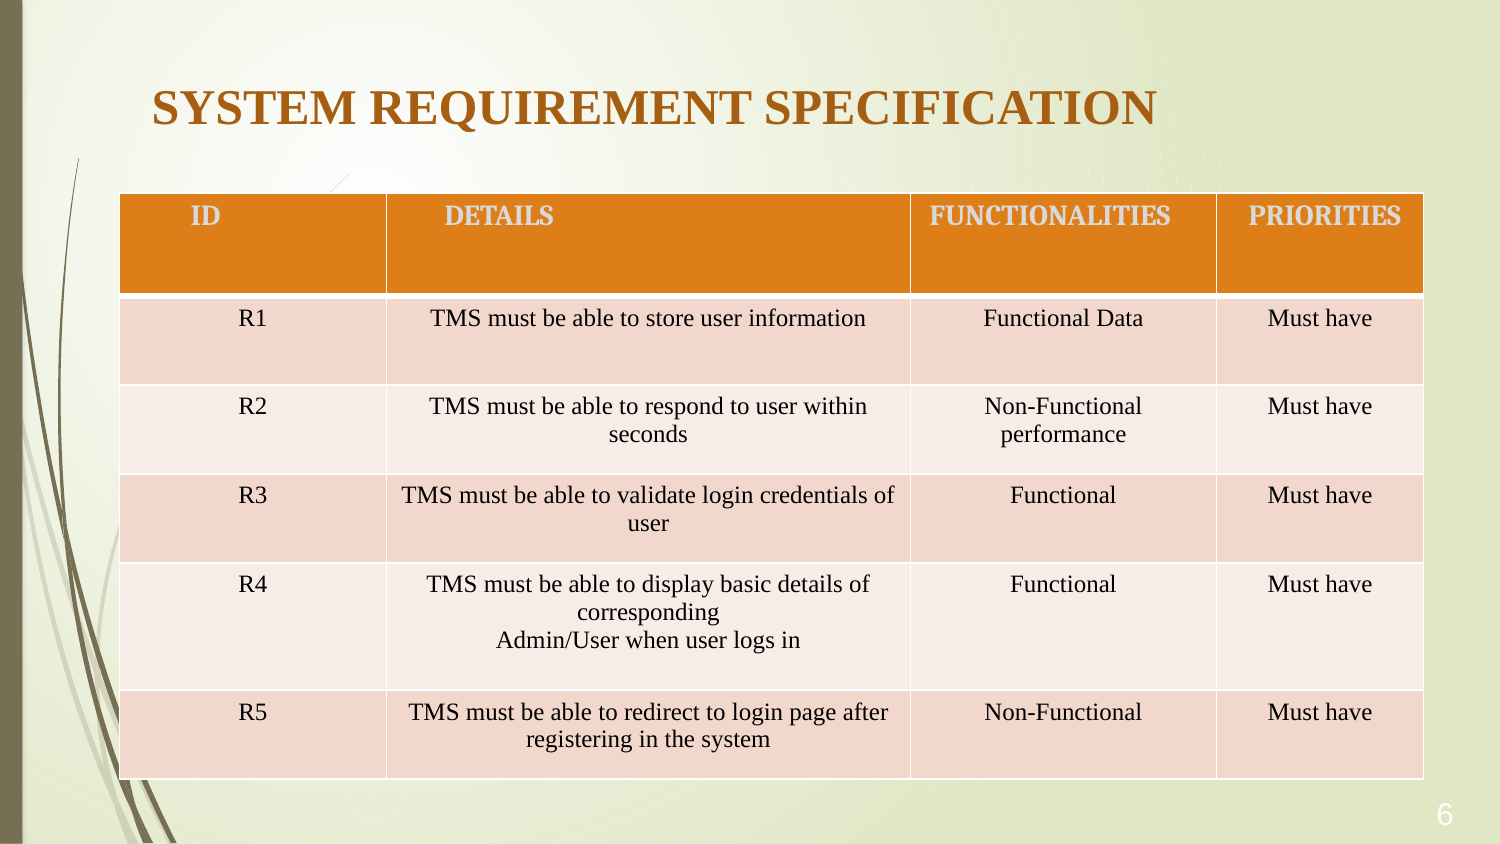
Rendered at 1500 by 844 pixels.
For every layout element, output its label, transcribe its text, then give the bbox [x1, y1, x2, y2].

table_cell Non-Functional [911, 691, 1216, 778]
table_header DETAILS [387, 194, 910, 293]
table_header PRIORITIES [1217, 194, 1423, 293]
table_cell R5 [120, 691, 386, 778]
table_cell R4 [120, 564, 386, 689]
list [128, 780, 1372, 794]
table_header FUNCTIONALITIES [911, 194, 1216, 293]
table_cell Must have [1217, 691, 1423, 778]
table_header ID [120, 194, 386, 293]
table_cell Must have [1217, 299, 1423, 384]
table_cell Functional [911, 564, 1216, 689]
table_cell TMS must be able to display basic details of corresponding Admin/User when user logs in [387, 564, 910, 689]
table_cell Must have [1217, 564, 1423, 689]
table_cell TMS must be able to respond to user within seconds [387, 386, 910, 473]
table_cell TMS must be able to redirect to login page after registering in the system [387, 691, 910, 778]
table_cell TMS must be able to validate login credentials of user [387, 475, 910, 562]
table_cell Non-Functional performance [911, 386, 1216, 473]
title SYSTEM REQUIREMENT SPECIFICATION [136, 33, 1379, 150]
slide_number 6 [1378, 779, 1469, 844]
table_cell Must have [1217, 386, 1423, 473]
table_cell Must have [1217, 475, 1423, 562]
table_cell R3 [120, 475, 386, 562]
table_cell R2 [120, 386, 386, 473]
table_cell TMS must be able to store user information [387, 299, 910, 384]
table_cell R1 [120, 299, 386, 384]
table_cell Functional Data [911, 299, 1216, 384]
table_cell Functional [911, 475, 1216, 562]
